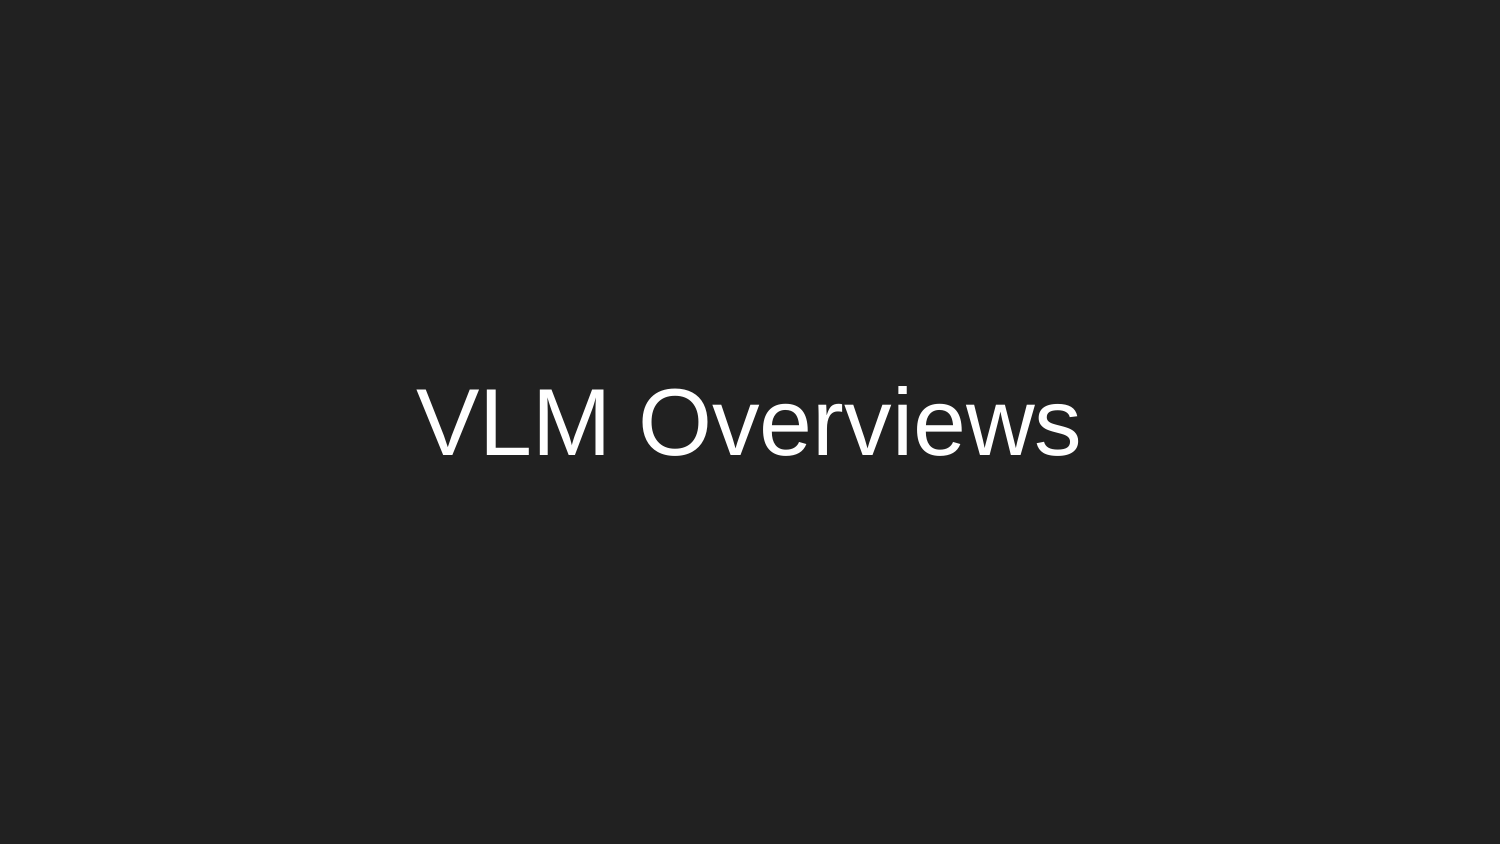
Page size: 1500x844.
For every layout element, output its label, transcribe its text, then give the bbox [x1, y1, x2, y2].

title VLM Overviews [51, 353, 1449, 491]
